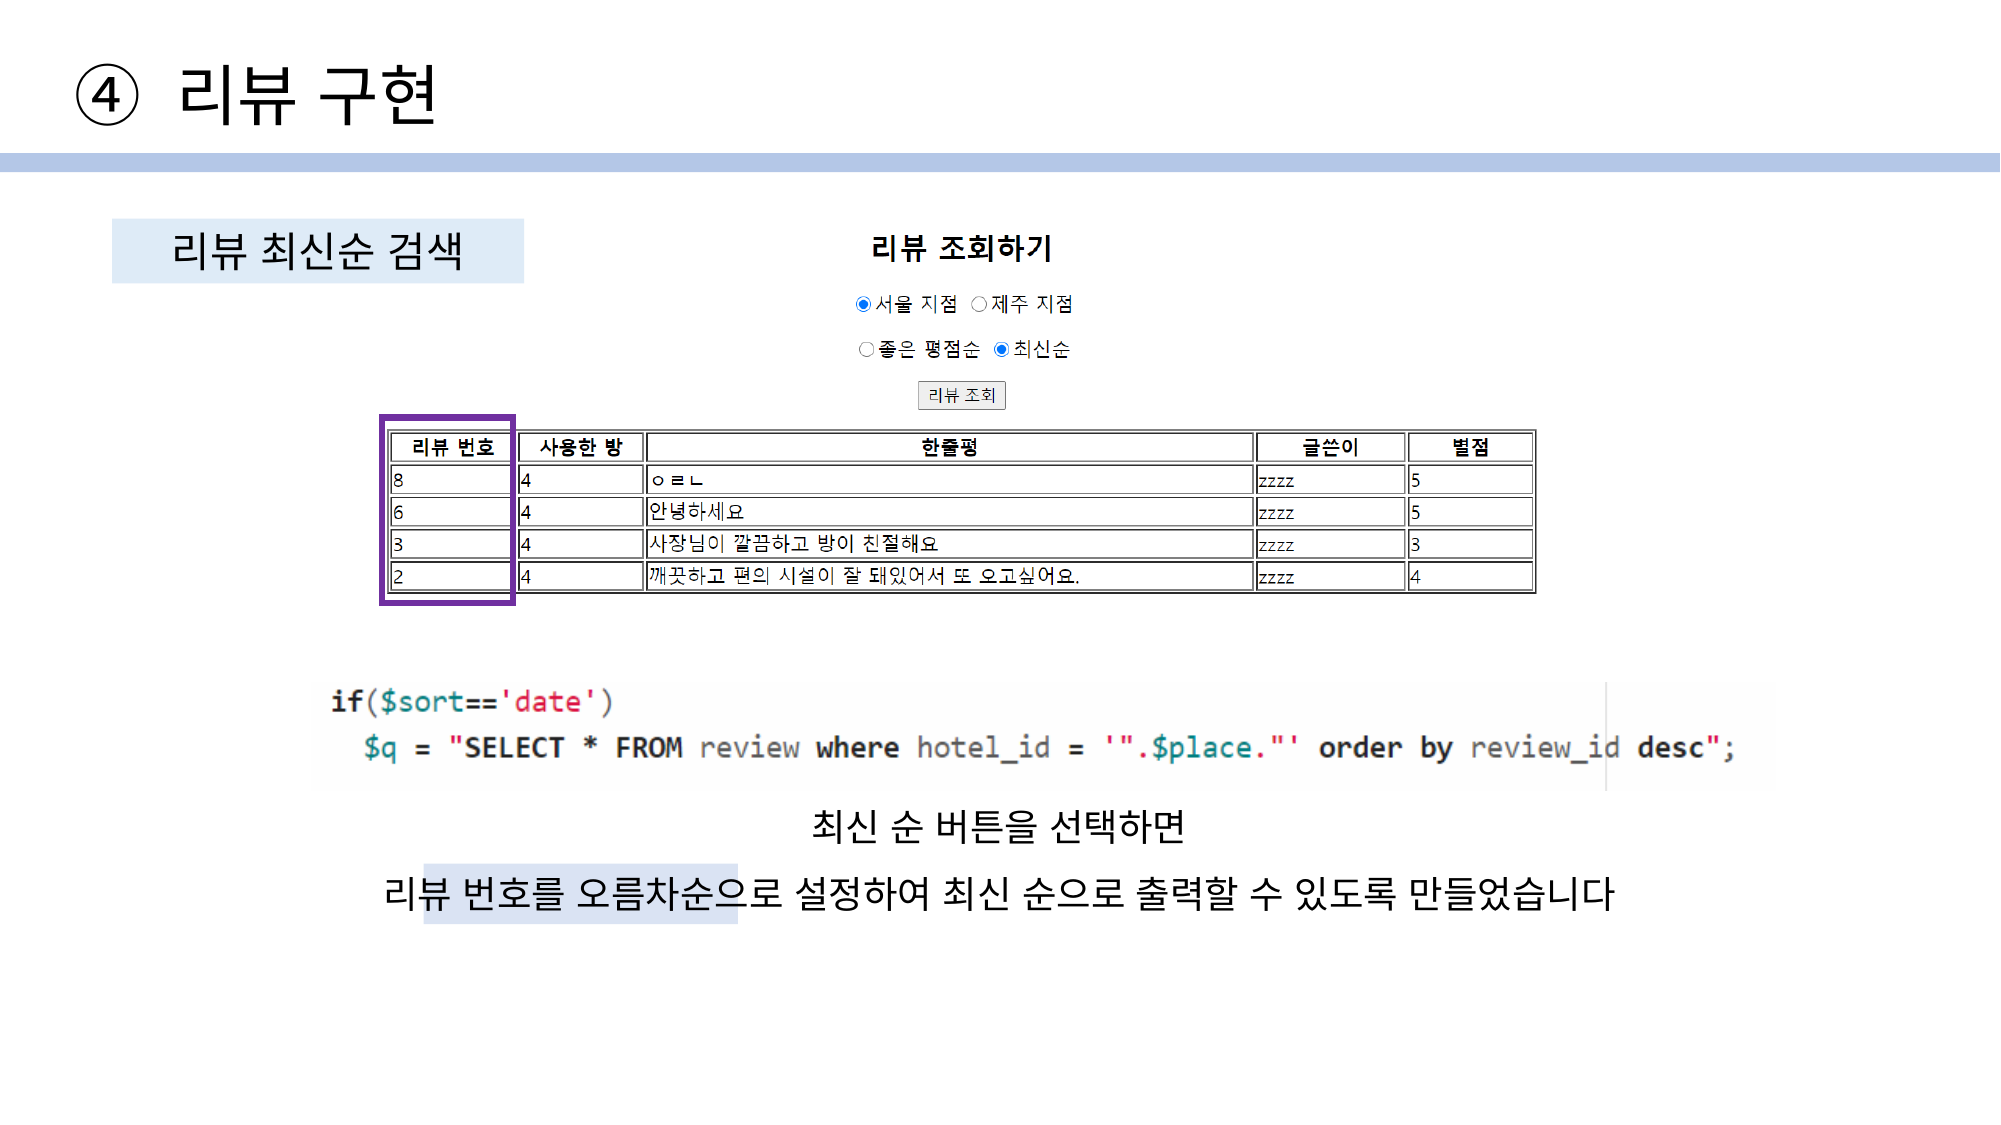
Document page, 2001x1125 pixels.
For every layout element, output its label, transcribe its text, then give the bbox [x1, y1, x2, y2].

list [369, 196, 1562, 639]
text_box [311, 863, 1689, 925]
text_box 리뷰 최신순 검색 [112, 218, 369, 284]
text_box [0, 46, 2000, 173]
picture [311, 682, 1776, 791]
text_box 최신 순 버튼을 선택하면 [716, 796, 1283, 857]
